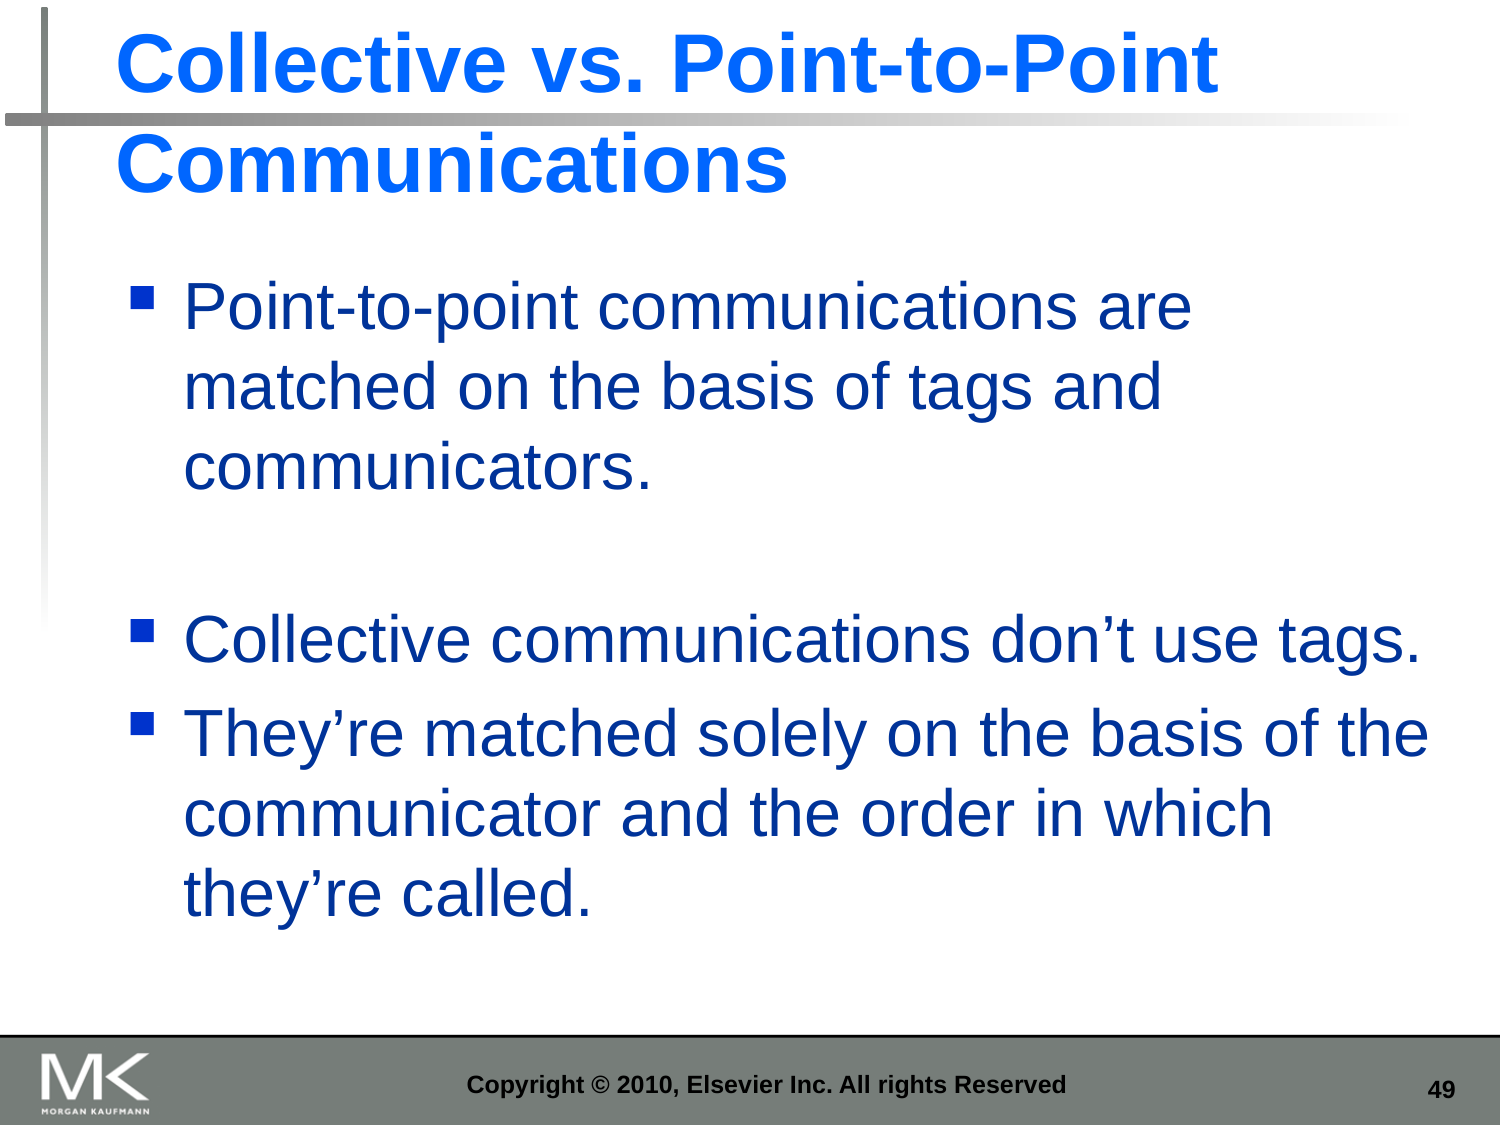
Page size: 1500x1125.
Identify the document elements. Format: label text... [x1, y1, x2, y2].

title Collective vs. Point-to-Point Communications [100, 0, 1460, 218]
list Point-to-point communications are matched on the basis of tags and communicators. Collective communications don’t use tags. They’re matched solely on the basis of the communicator and the order in which they’re called. [111, 255, 1470, 1024]
footer Copyright © 2010, Elsevier Inc. All rights Reserved [170, 1046, 1365, 1106]
picture [29, 1046, 160, 1123]
